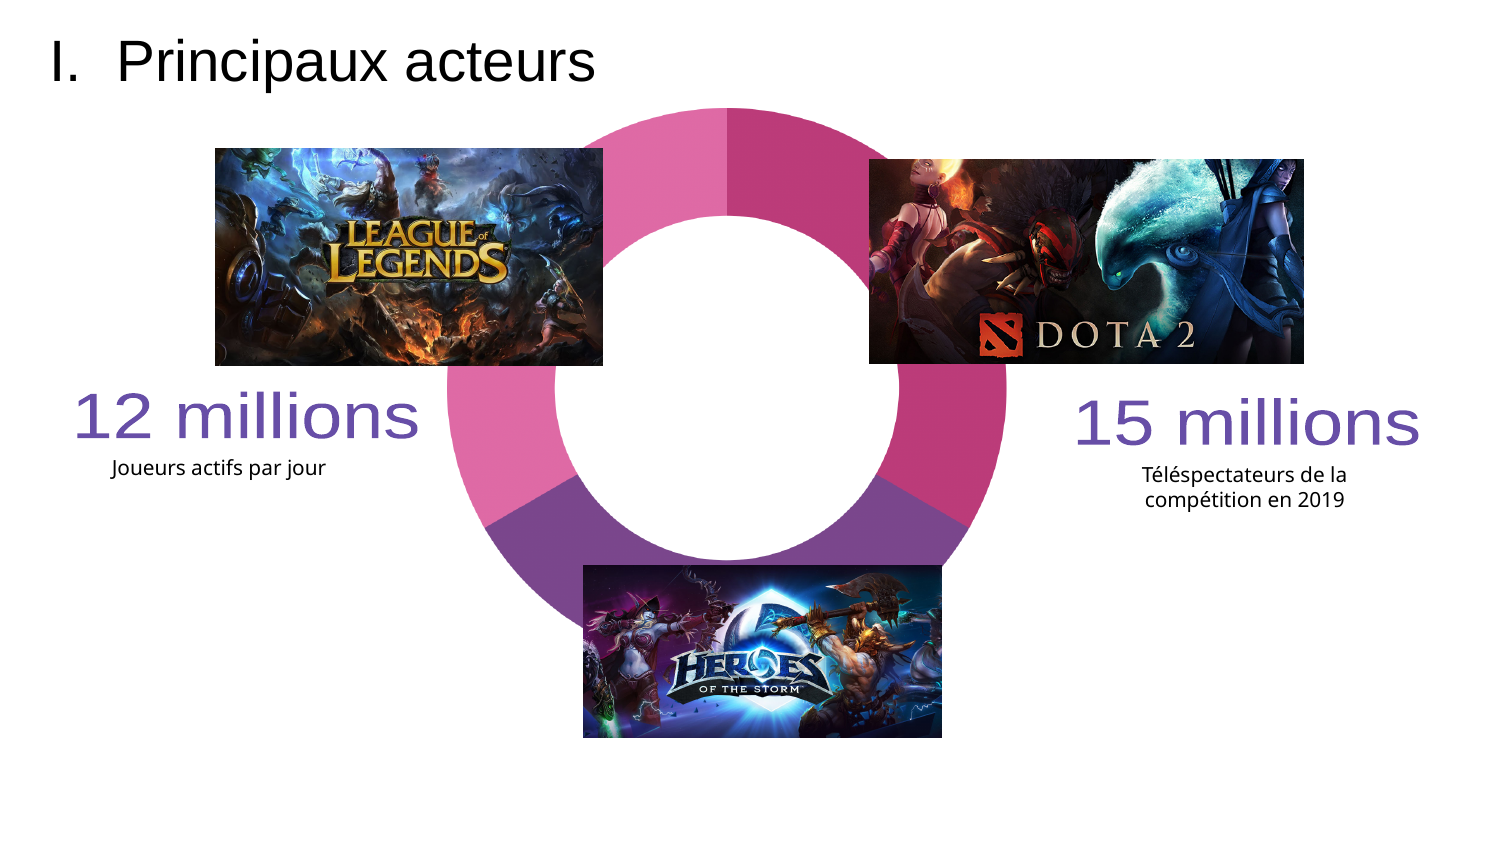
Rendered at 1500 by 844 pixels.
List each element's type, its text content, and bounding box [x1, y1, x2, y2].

title Principaux acteurs [26, 8, 1424, 103]
text_box Joueurs actifs par jour [62, 439, 376, 534]
picture [215, 94, 1304, 738]
text_box Téléspectateurs de la compétition en 2019 [1088, 446, 1401, 541]
